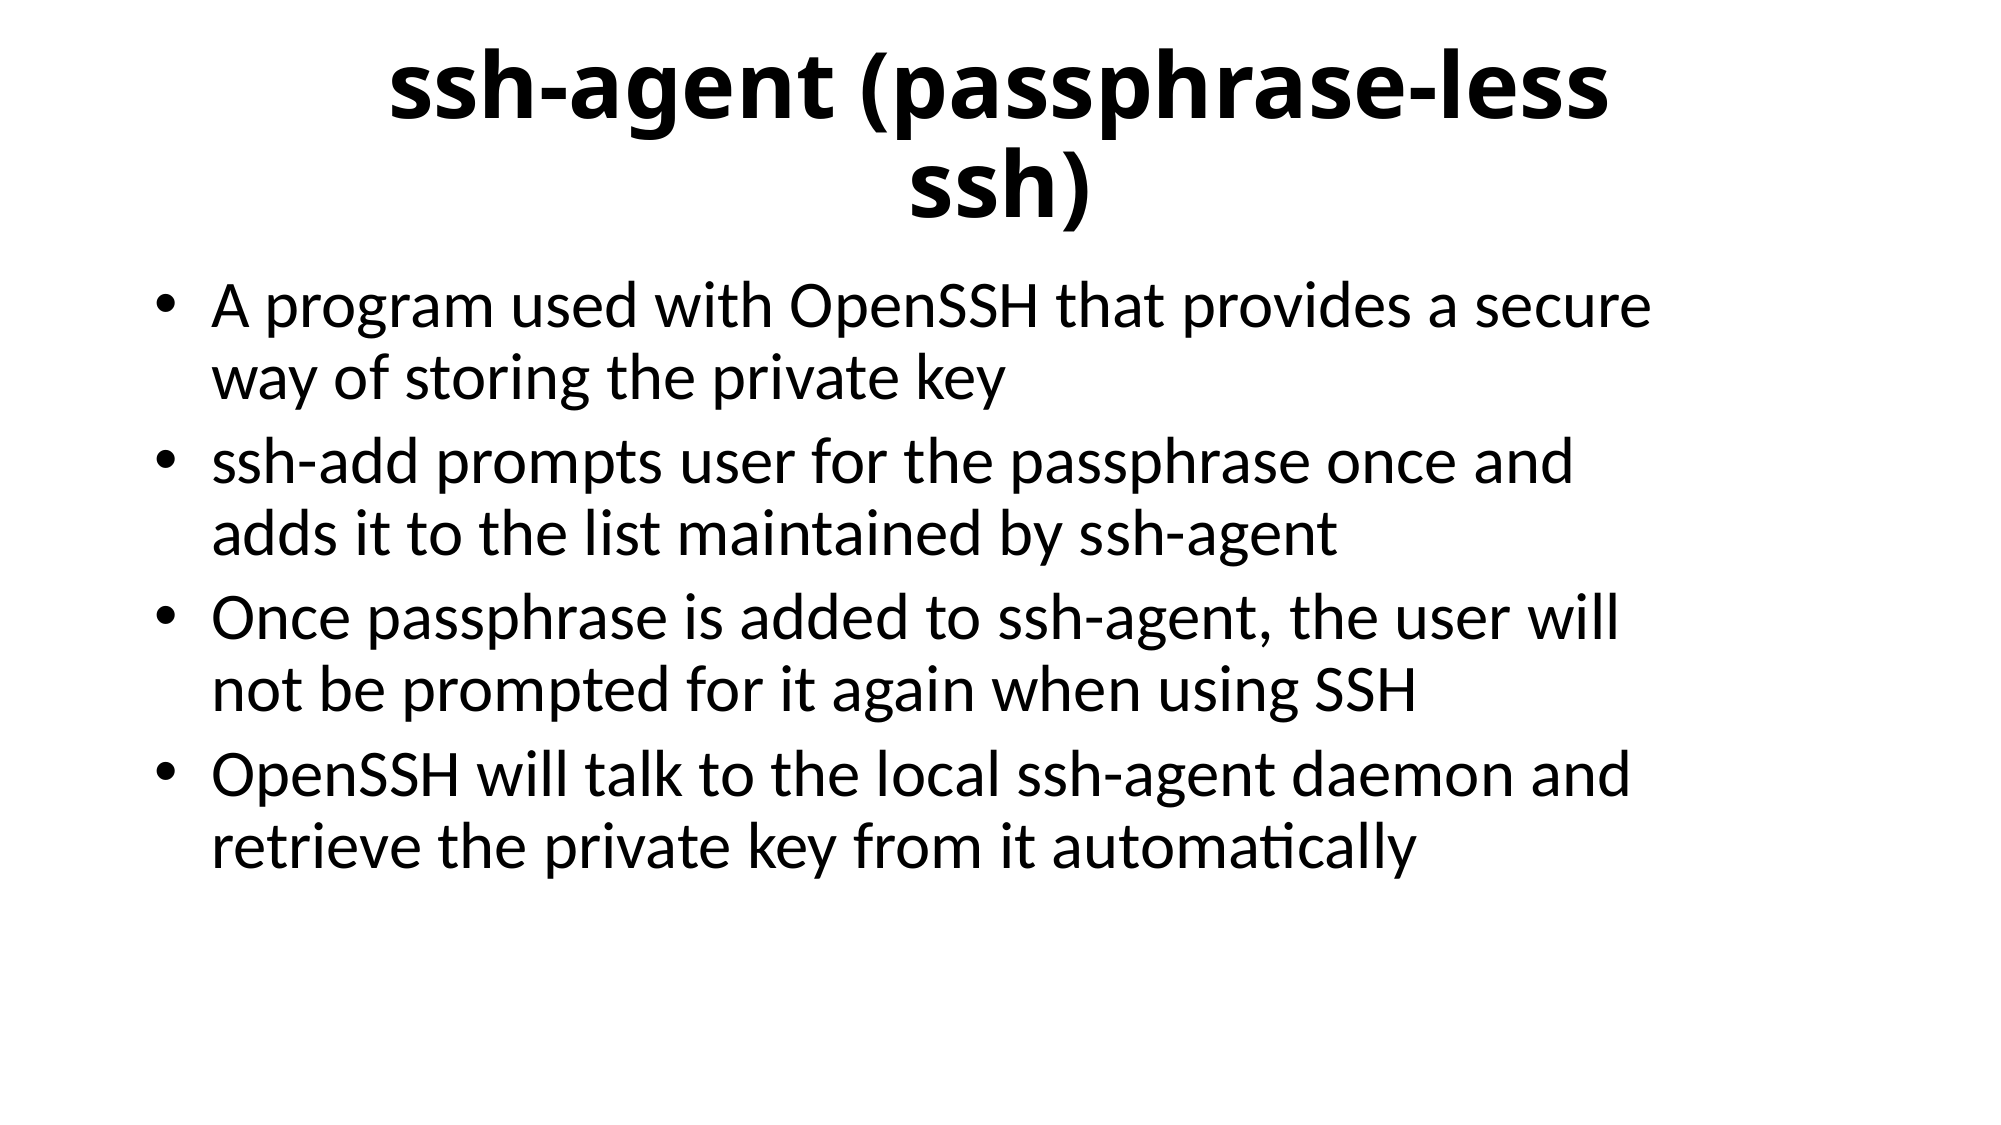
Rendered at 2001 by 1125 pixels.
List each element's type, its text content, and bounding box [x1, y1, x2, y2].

title ssh-agent (passphrase-less ssh) [324, 45, 1675, 233]
list A program used with OpenSSH that provides a secure way of storing the private key ssh-add prompts user for the passphrase once and adds it to the list maintained by ssh-agent Once passphrase is added to ssh-agent, the user will not be prompted for it again when using SSH OpenSSH will talk to the local ssh-agent daemon and retrieve the private key from it automatically [139, 262, 1675, 1005]
